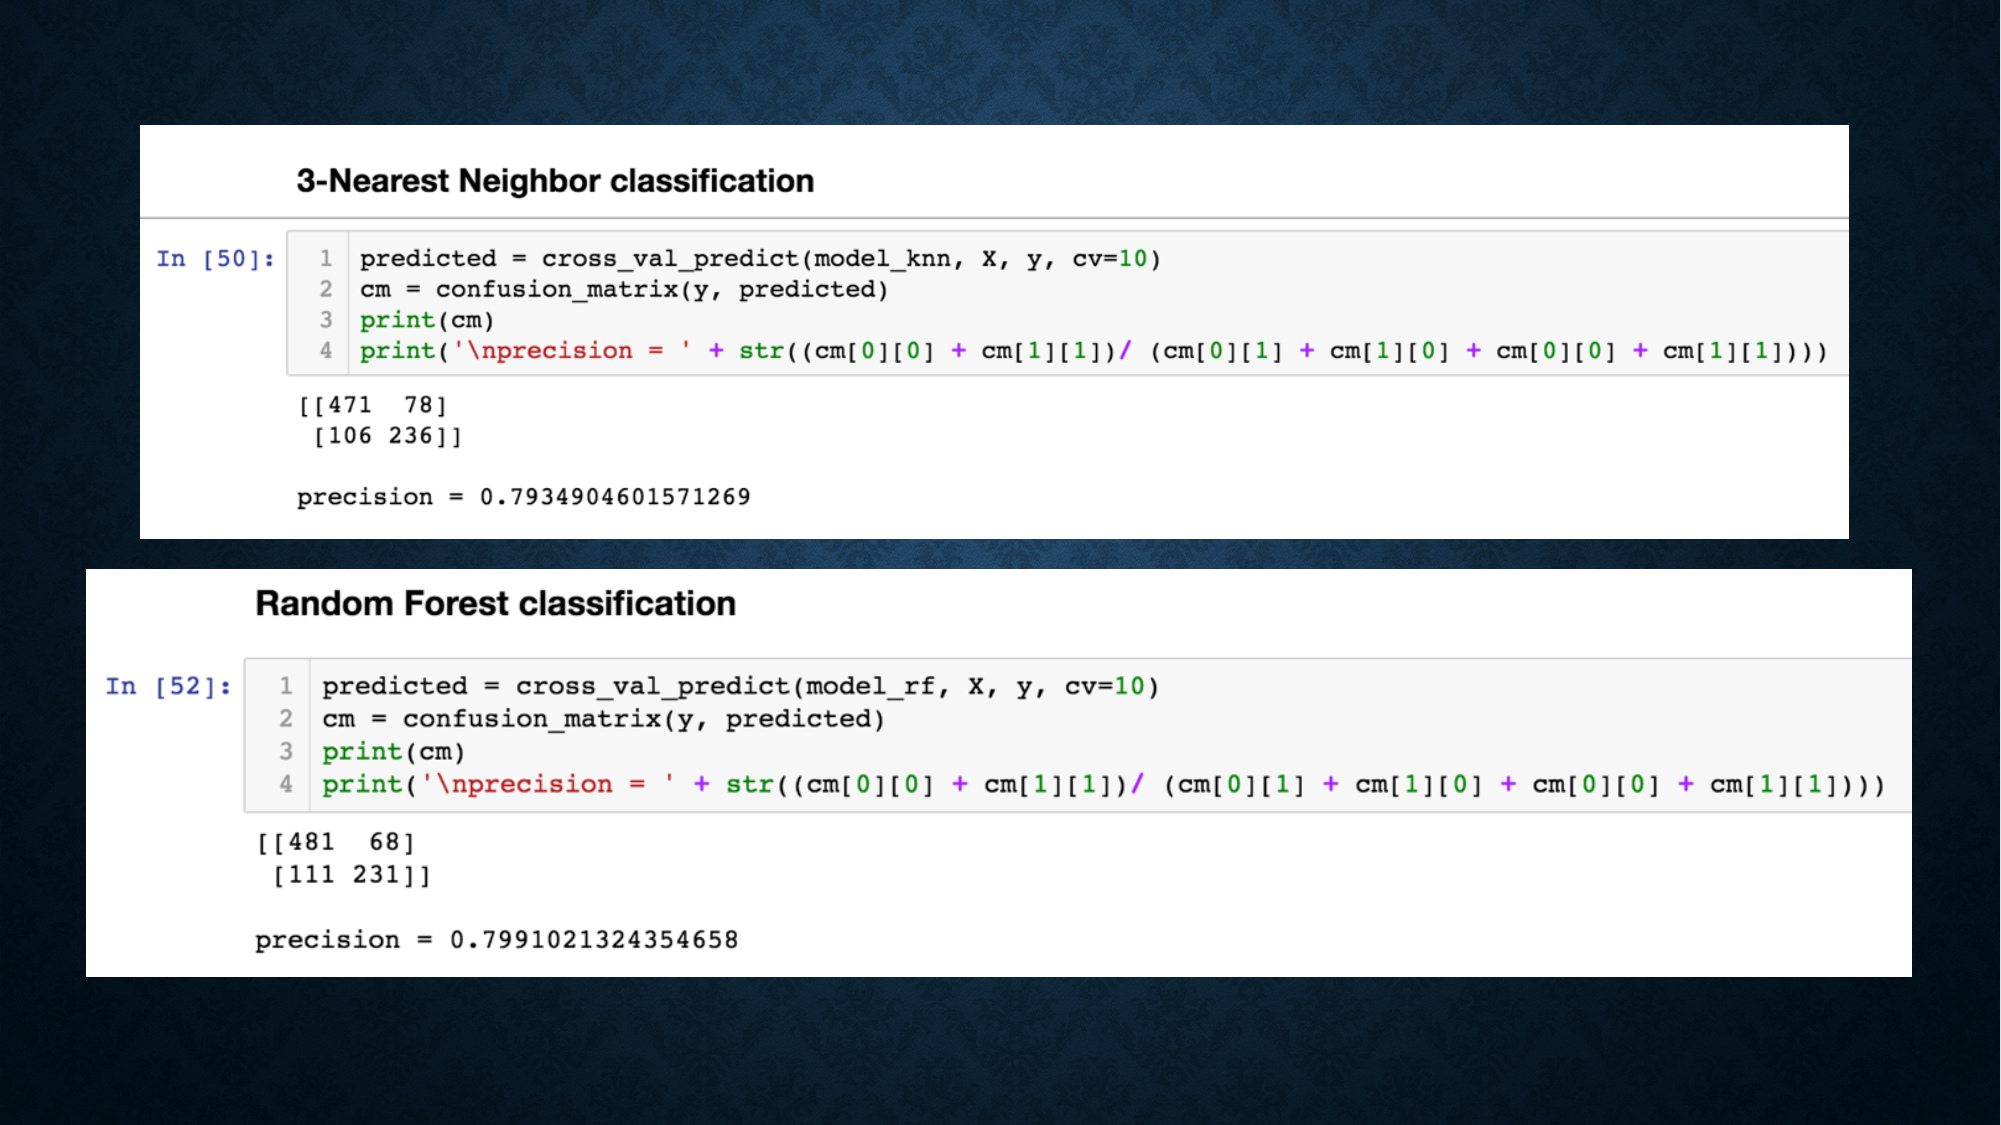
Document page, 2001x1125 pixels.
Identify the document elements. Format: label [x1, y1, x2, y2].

picture [139, 125, 1849, 540]
picture [85, 568, 1913, 978]
